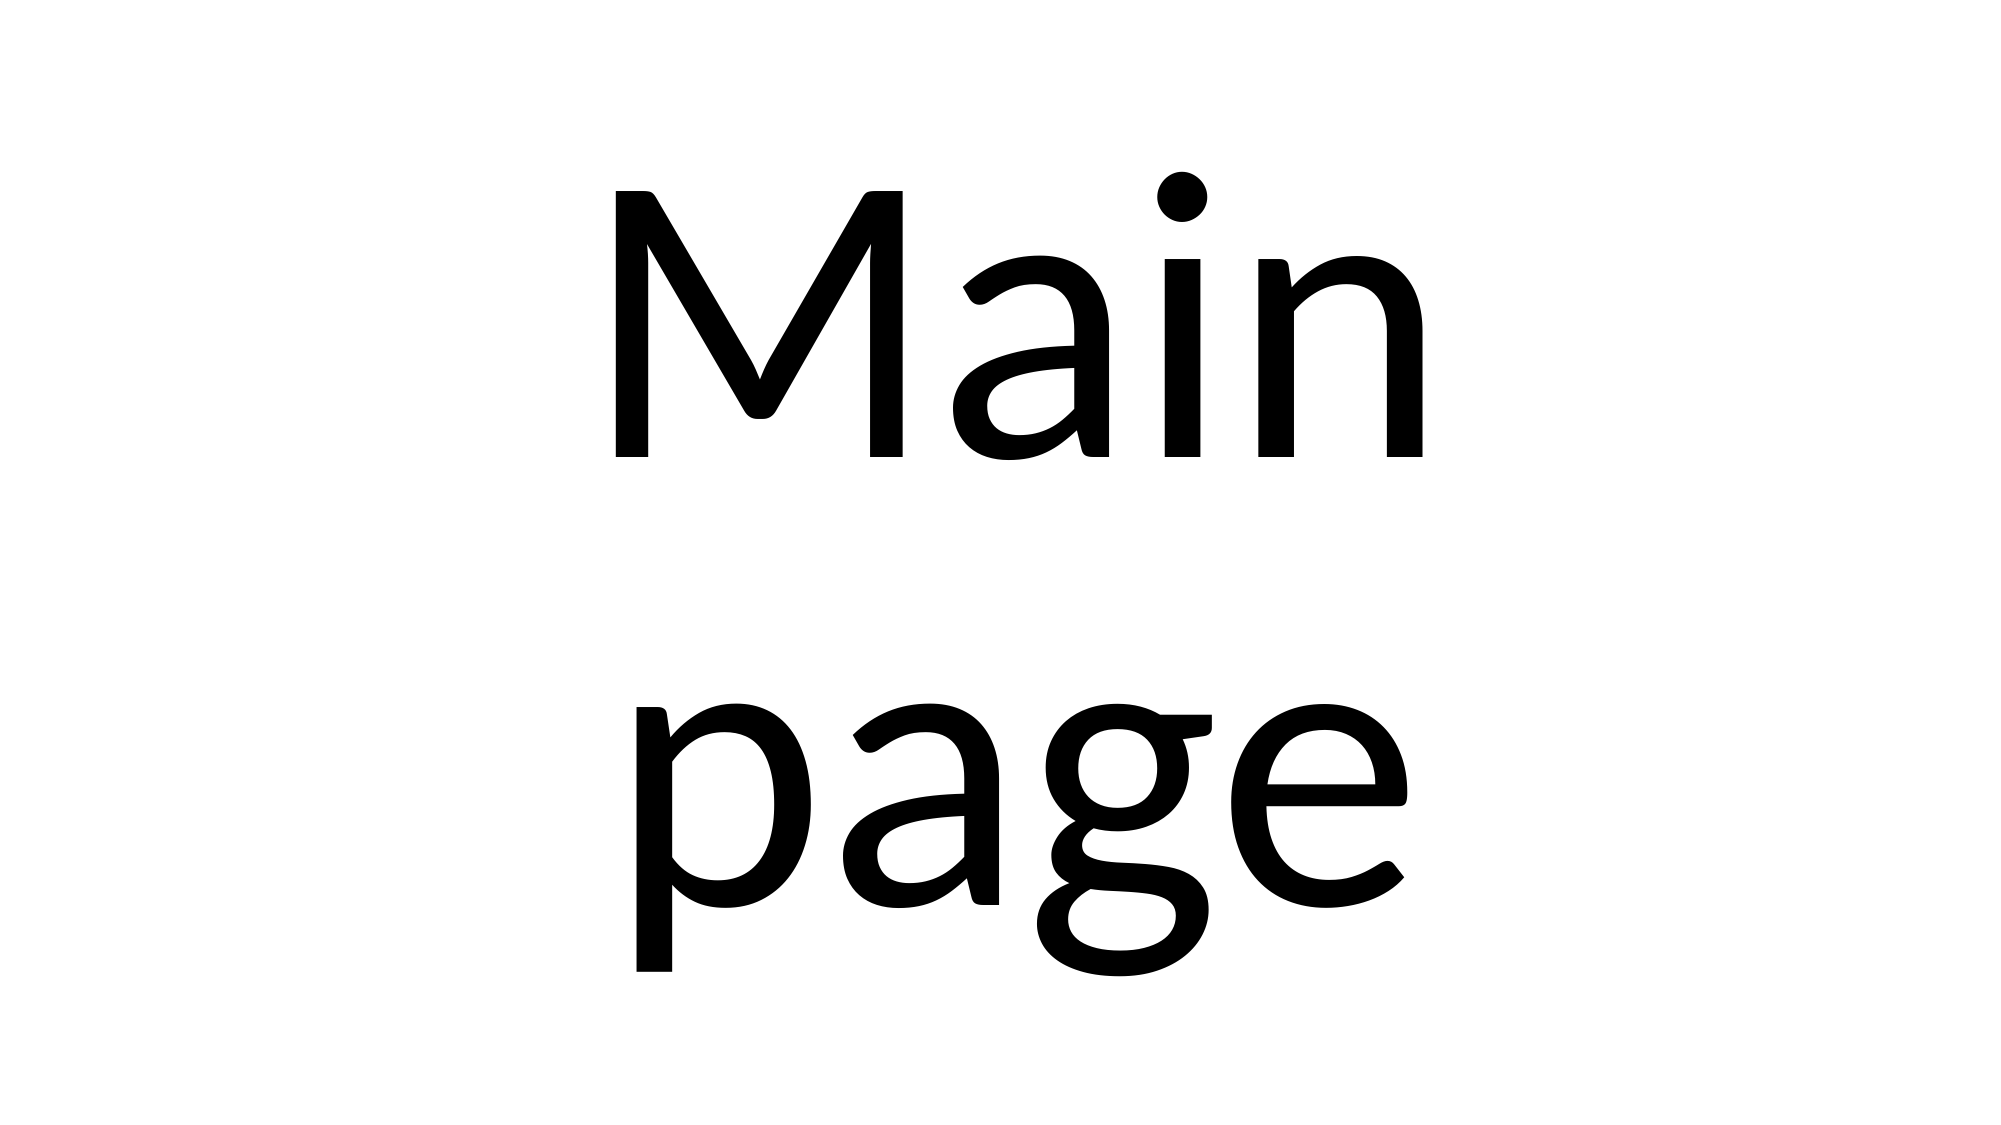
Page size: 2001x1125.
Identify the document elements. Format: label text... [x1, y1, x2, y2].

title Main page [153, 438, 1879, 656]
